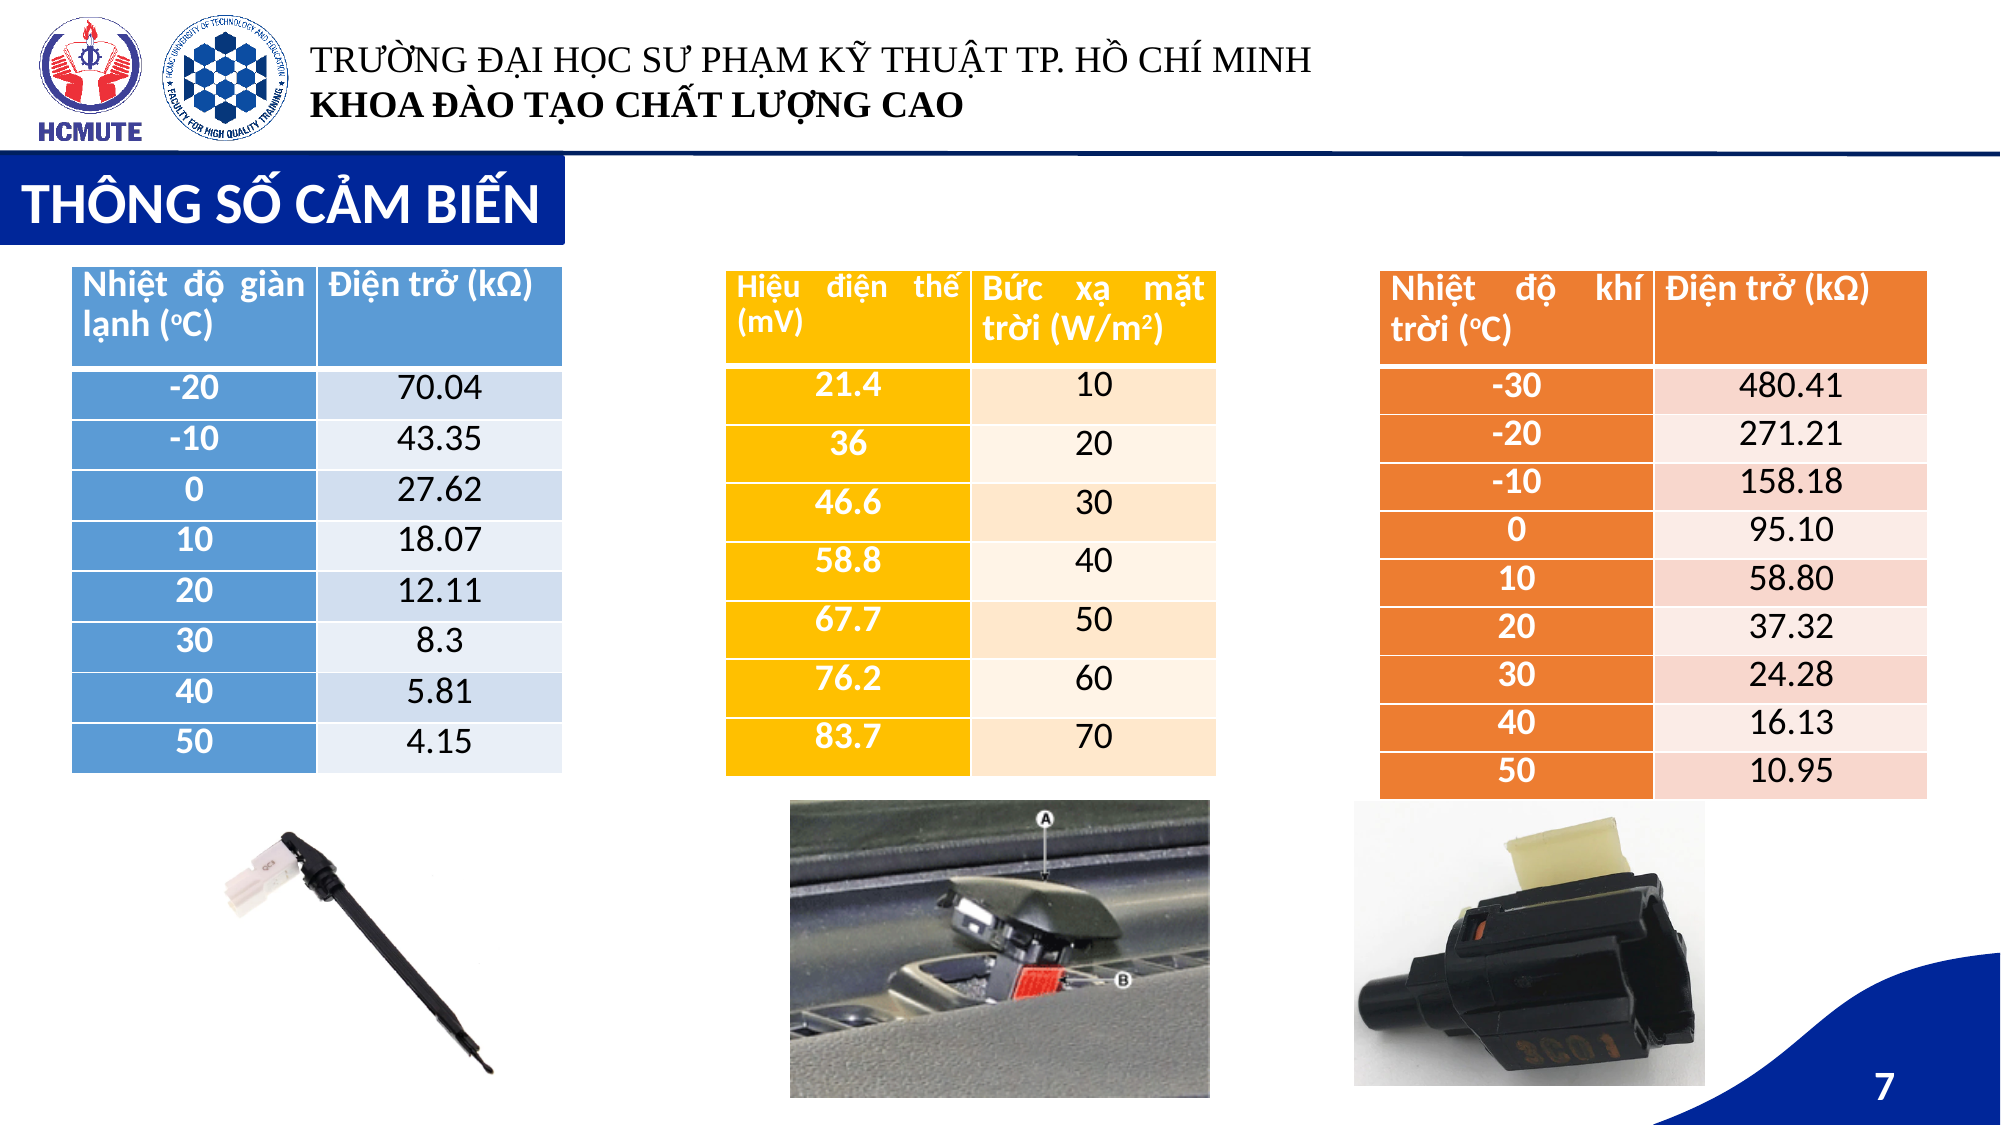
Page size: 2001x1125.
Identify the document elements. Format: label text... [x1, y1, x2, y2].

table_cell 60 [972, 660, 1216, 717]
table_cell 10 [972, 369, 1216, 424]
slide_number 7 [1770, 1042, 2000, 1125]
table_cell 76.2 [726, 660, 970, 717]
table_cell 58.80 [1655, 560, 1927, 606]
picture [790, 800, 1210, 1098]
table_cell 480.41 [1655, 369, 1927, 414]
table_cell 5.81 [318, 673, 562, 722]
table_cell 21.4 [726, 369, 970, 424]
table_cell 36 [726, 426, 970, 482]
table_cell -30 [1380, 369, 1653, 414]
table_header Bức xạ mặt trời (W/m2) [972, 271, 1216, 363]
table_cell 30 [72, 623, 316, 672]
table_cell 46.6 [726, 484, 970, 541]
table_header Hiệu điện thế (mV) [726, 271, 970, 363]
table_header Điện trở (kΩ) [1655, 271, 1927, 364]
picture [219, 829, 501, 1078]
table_header Nhiệt độ giàn lạnh (oC) [72, 267, 316, 366]
table_cell 0 [1380, 512, 1653, 558]
table_cell -10 [72, 421, 316, 469]
table_cell 20 [1380, 608, 1653, 655]
text_box THÔNG SỐ CẢM BIẾN [0, 157, 563, 243]
table_cell 43.35 [318, 421, 562, 469]
table_cell 16.13 [1655, 705, 1927, 751]
table_cell 70.04 [318, 372, 562, 419]
table_header Nhiệt độ khí trời (oC) [1380, 271, 1653, 364]
table_cell 30 [1380, 656, 1653, 703]
table_cell -10 [1380, 464, 1653, 510]
table_cell 8.3 [318, 623, 562, 672]
table_cell 37.32 [1655, 608, 1927, 655]
table_cell 20 [72, 572, 316, 621]
table_cell 10.95 [1655, 753, 1927, 799]
picture [1354, 801, 1705, 1086]
table_cell 50 [972, 602, 1216, 658]
table_cell -20 [1380, 415, 1653, 462]
table_cell 50 [72, 724, 316, 773]
table_cell 158.18 [1655, 464, 1927, 510]
table_cell 50 [1380, 753, 1653, 799]
table_cell 12.11 [318, 572, 562, 621]
picture [23, 8, 295, 147]
table_cell 18.07 [318, 522, 562, 570]
table_cell 27.62 [318, 471, 562, 520]
table_cell 10 [1380, 560, 1653, 606]
table_cell 24.28 [1655, 656, 1927, 703]
table_cell -20 [72, 372, 316, 419]
table_cell 40 [1380, 705, 1653, 751]
table_cell 4.15 [318, 724, 562, 773]
table_cell 40 [972, 543, 1216, 600]
text_box TRƯỜNG ĐẠI HỌC SƯ PHẠM KỸ THUẬT TP. HỒ CHÍ MINH KHOA ĐÀO TẠO CHẤT LƯỢNG CAO [295, 27, 1501, 133]
table_cell 40 [72, 673, 316, 722]
table_cell 10 [72, 522, 316, 570]
table_cell 58.8 [726, 543, 970, 600]
table_header Điện trở (kΩ) [318, 267, 562, 366]
table_cell 95.10 [1655, 512, 1927, 558]
table_cell 20 [972, 426, 1216, 482]
table_cell 67.7 [726, 602, 970, 658]
table_cell 30 [972, 484, 1216, 541]
table_cell 271.21 [1655, 415, 1927, 462]
table_cell 70 [972, 719, 1216, 776]
table_cell 83.7 [726, 719, 970, 776]
table_cell 0 [72, 471, 316, 520]
